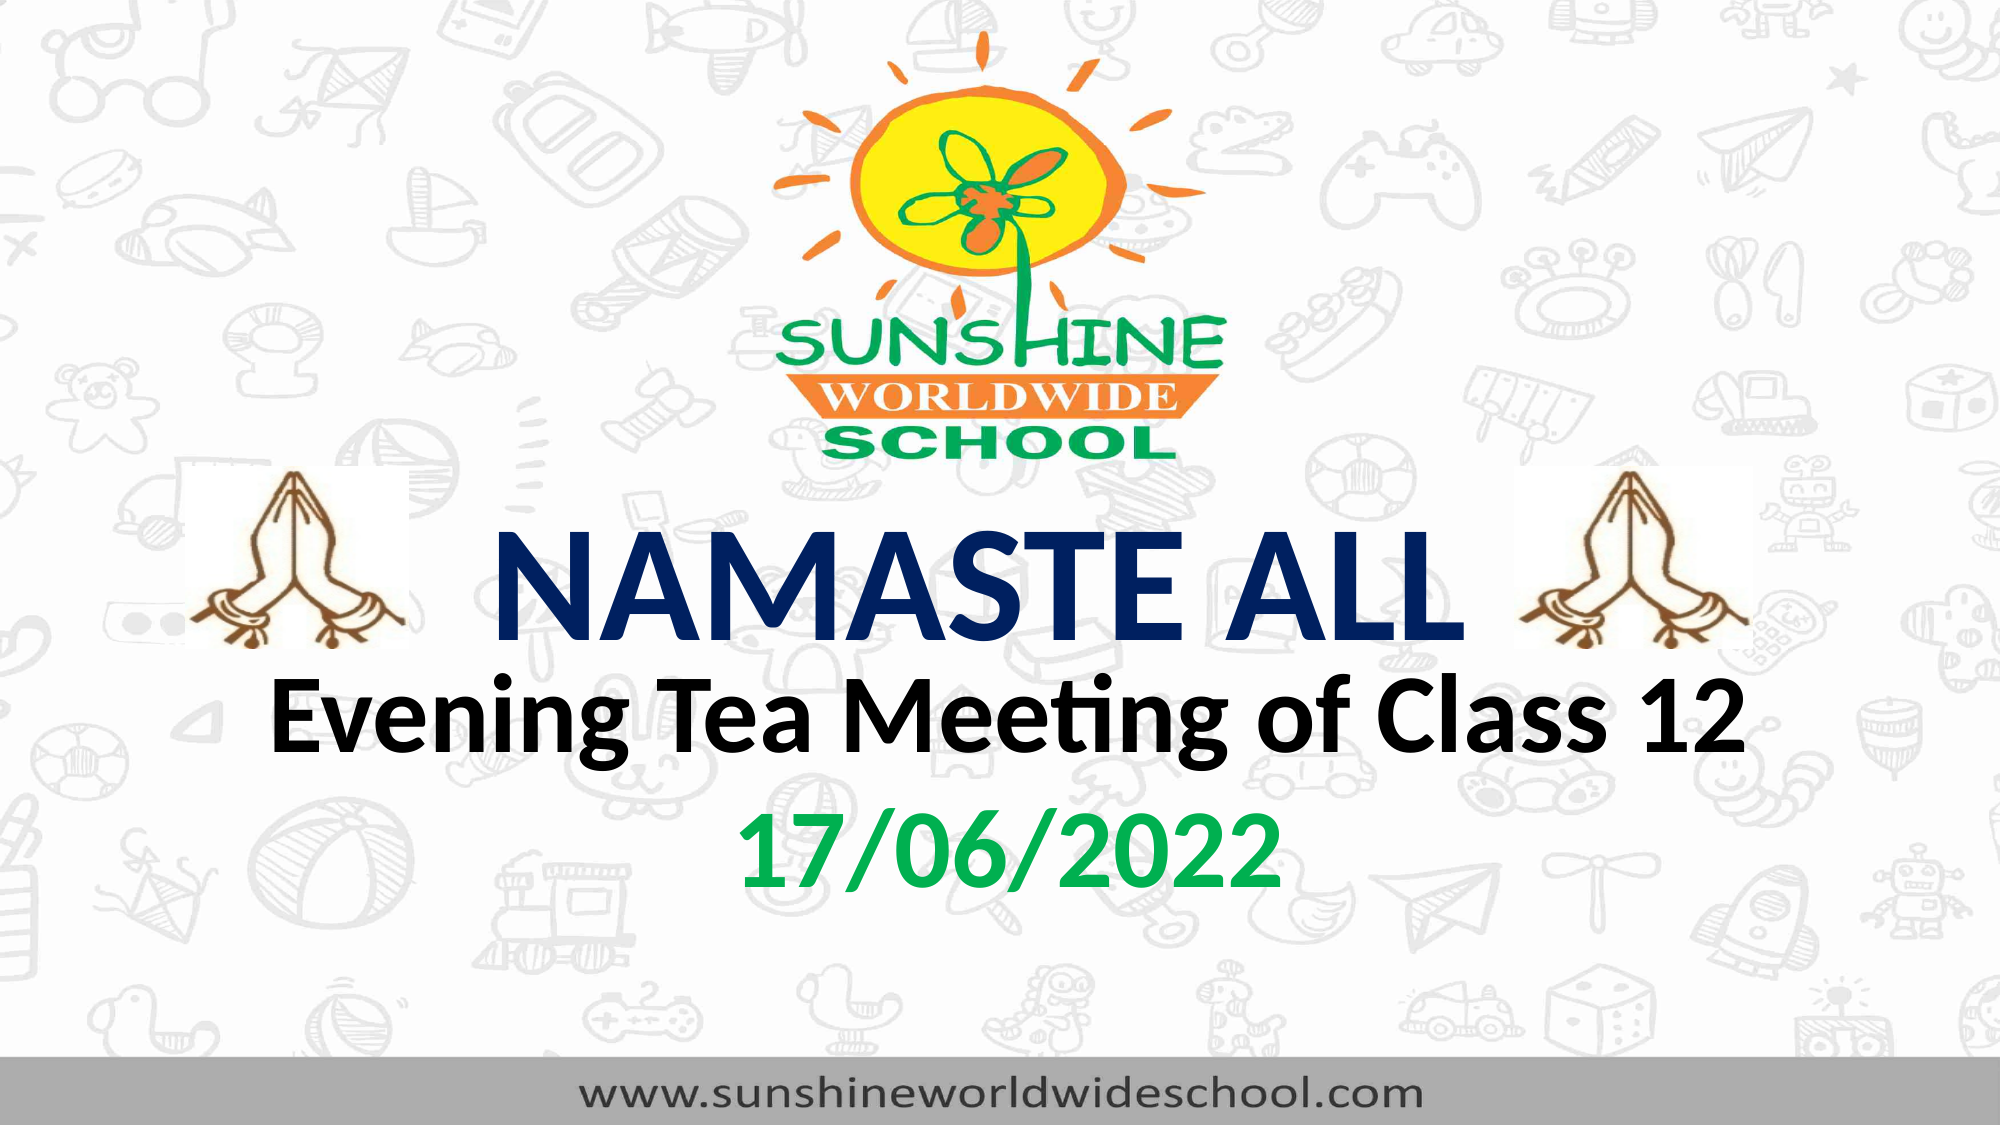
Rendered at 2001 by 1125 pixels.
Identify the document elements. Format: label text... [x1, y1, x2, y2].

picture [0, 0, 2000, 1125]
text_box Evening Tea Meeting of Class 12 17/06/2022 [35, 632, 1983, 1008]
text_box NAMASTE ALL [409, 466, 1514, 632]
